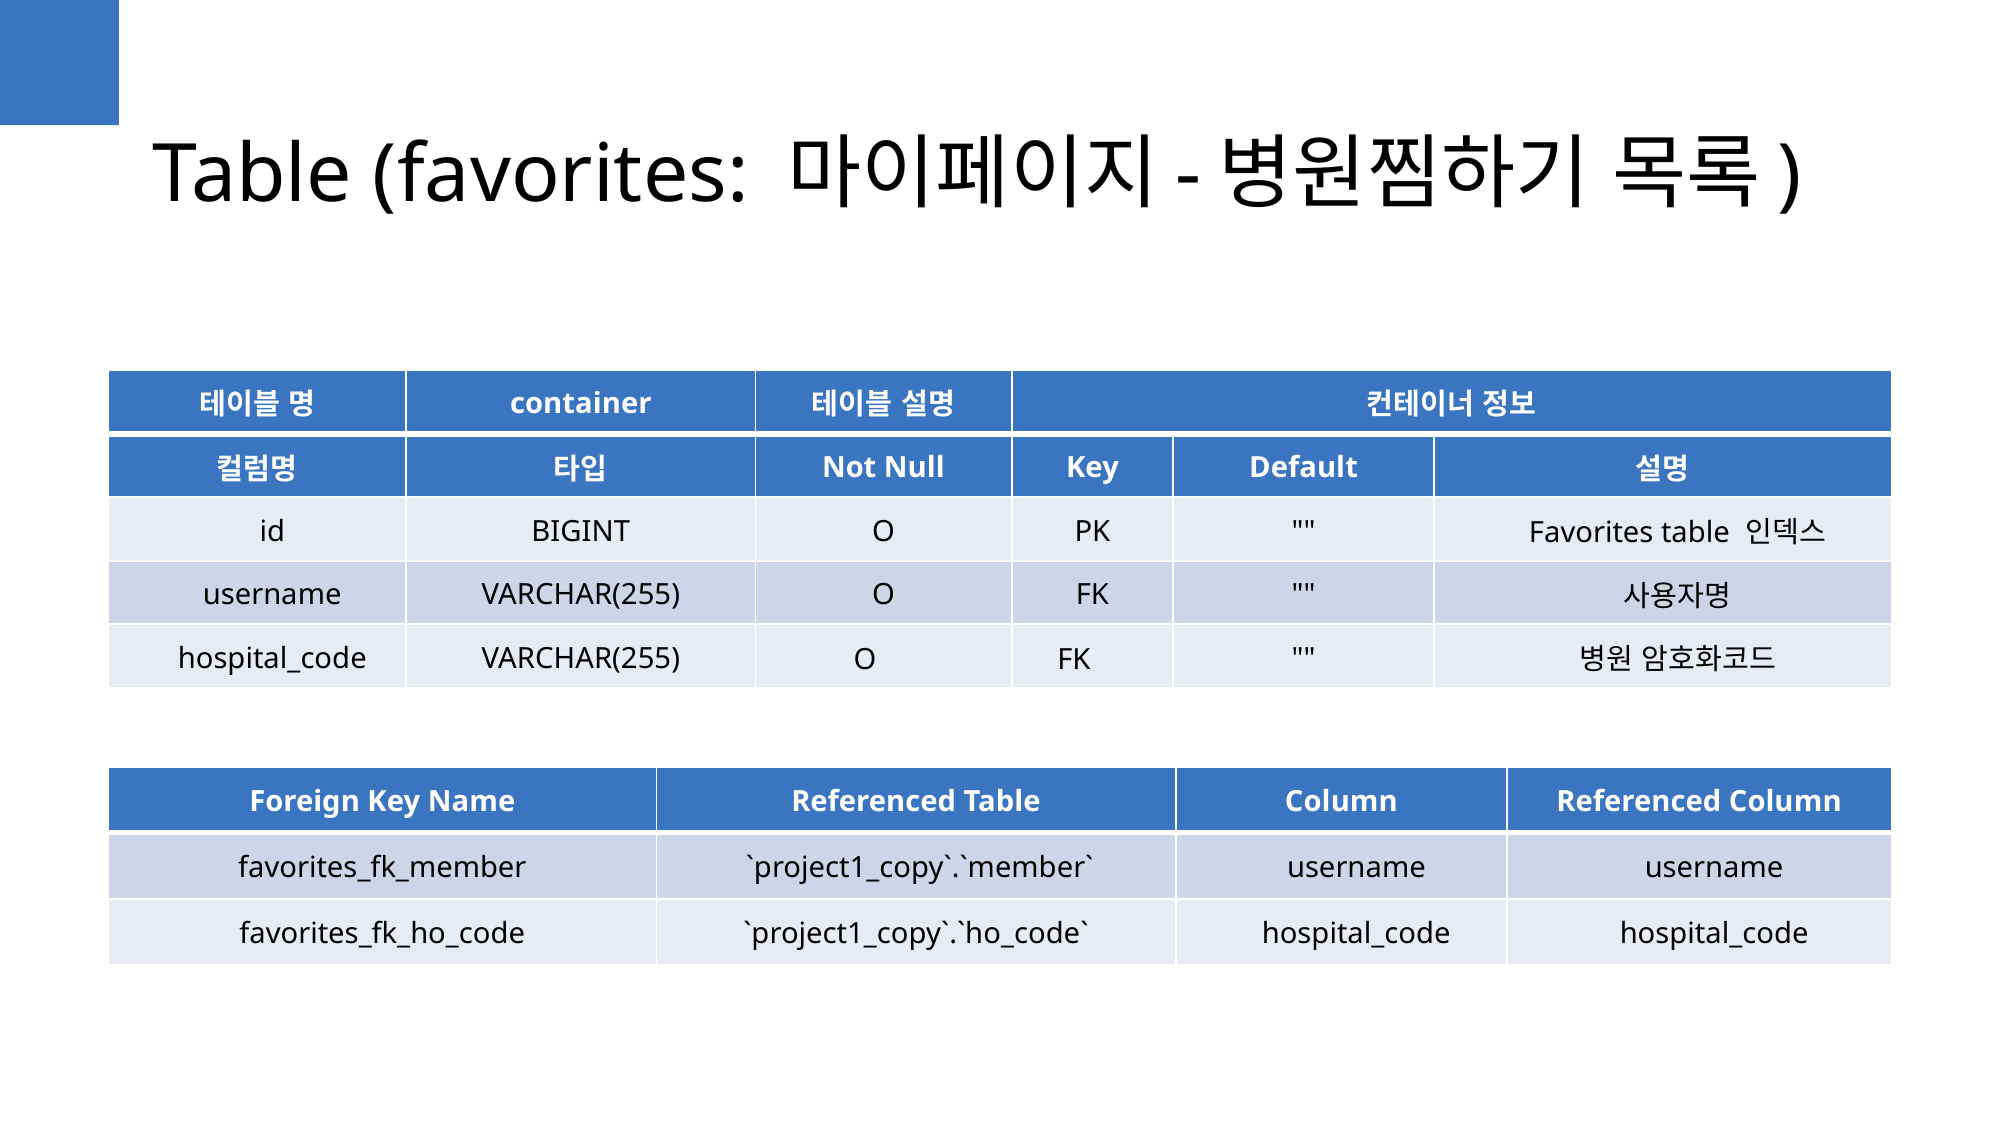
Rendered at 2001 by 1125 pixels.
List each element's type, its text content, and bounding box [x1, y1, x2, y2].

table_cell "" [1174, 498, 1433, 560]
table_cell "" [1174, 625, 1433, 687]
table_cell username [109, 562, 405, 623]
table_header container [407, 371, 755, 431]
table_cell id [109, 498, 405, 560]
table_header 테이블 명 [109, 371, 405, 431]
table_cell BIGINT [407, 498, 755, 560]
table_cell "" [1174, 562, 1433, 623]
table_cell O [756, 562, 1011, 623]
table_header Column [1177, 768, 1506, 830]
table_cell Not Null [756, 437, 1011, 496]
table_cell hospital_code [1177, 900, 1506, 964]
table_cell favorites_fk_member [109, 835, 656, 898]
table_cell PK [1013, 498, 1172, 560]
table_cell hospital_code [1508, 900, 1891, 964]
table_header 테이블 설명 [756, 371, 1011, 431]
table_cell hospital_code [109, 625, 405, 687]
table_cell 설명 [1435, 437, 1891, 496]
table_header Foreign Key Name [109, 768, 656, 830]
table_cell O [756, 498, 1011, 560]
table_cell Default [1174, 437, 1433, 496]
table_cell 컬럼명 [109, 437, 405, 496]
table_cell 타입 [407, 437, 755, 496]
table_cell username [1177, 835, 1506, 898]
text_box Table (favorites: 마이페이지-병원찜하기 목록) [137, 52, 1863, 270]
table_cell `project1_copy`.`member` [657, 835, 1175, 898]
table_cell `project1_copy`.`ho_code` [657, 900, 1175, 964]
table_cell VARCHAR(255) [407, 562, 755, 623]
text_box [0, 0, 120, 126]
table_cell favorites_fk_ho_code [109, 900, 656, 964]
table_cell FK [1013, 562, 1172, 623]
table_cell 사용자명 [1435, 562, 1891, 623]
table_header Referenced Column [1508, 768, 1891, 830]
table_header Referenced Table [657, 768, 1175, 830]
table_cell VARCHAR(255) [407, 625, 755, 687]
table_header 컨테이너 정보 [1013, 371, 1891, 431]
table_cell FK [1013, 625, 1172, 687]
table_cell O [756, 625, 1011, 687]
table_cell Favorites table 인덱스 [1435, 498, 1891, 560]
table_cell Key [1013, 437, 1172, 496]
table_cell 병원 암호화코드 [1435, 625, 1891, 687]
table_cell username [1508, 835, 1891, 898]
